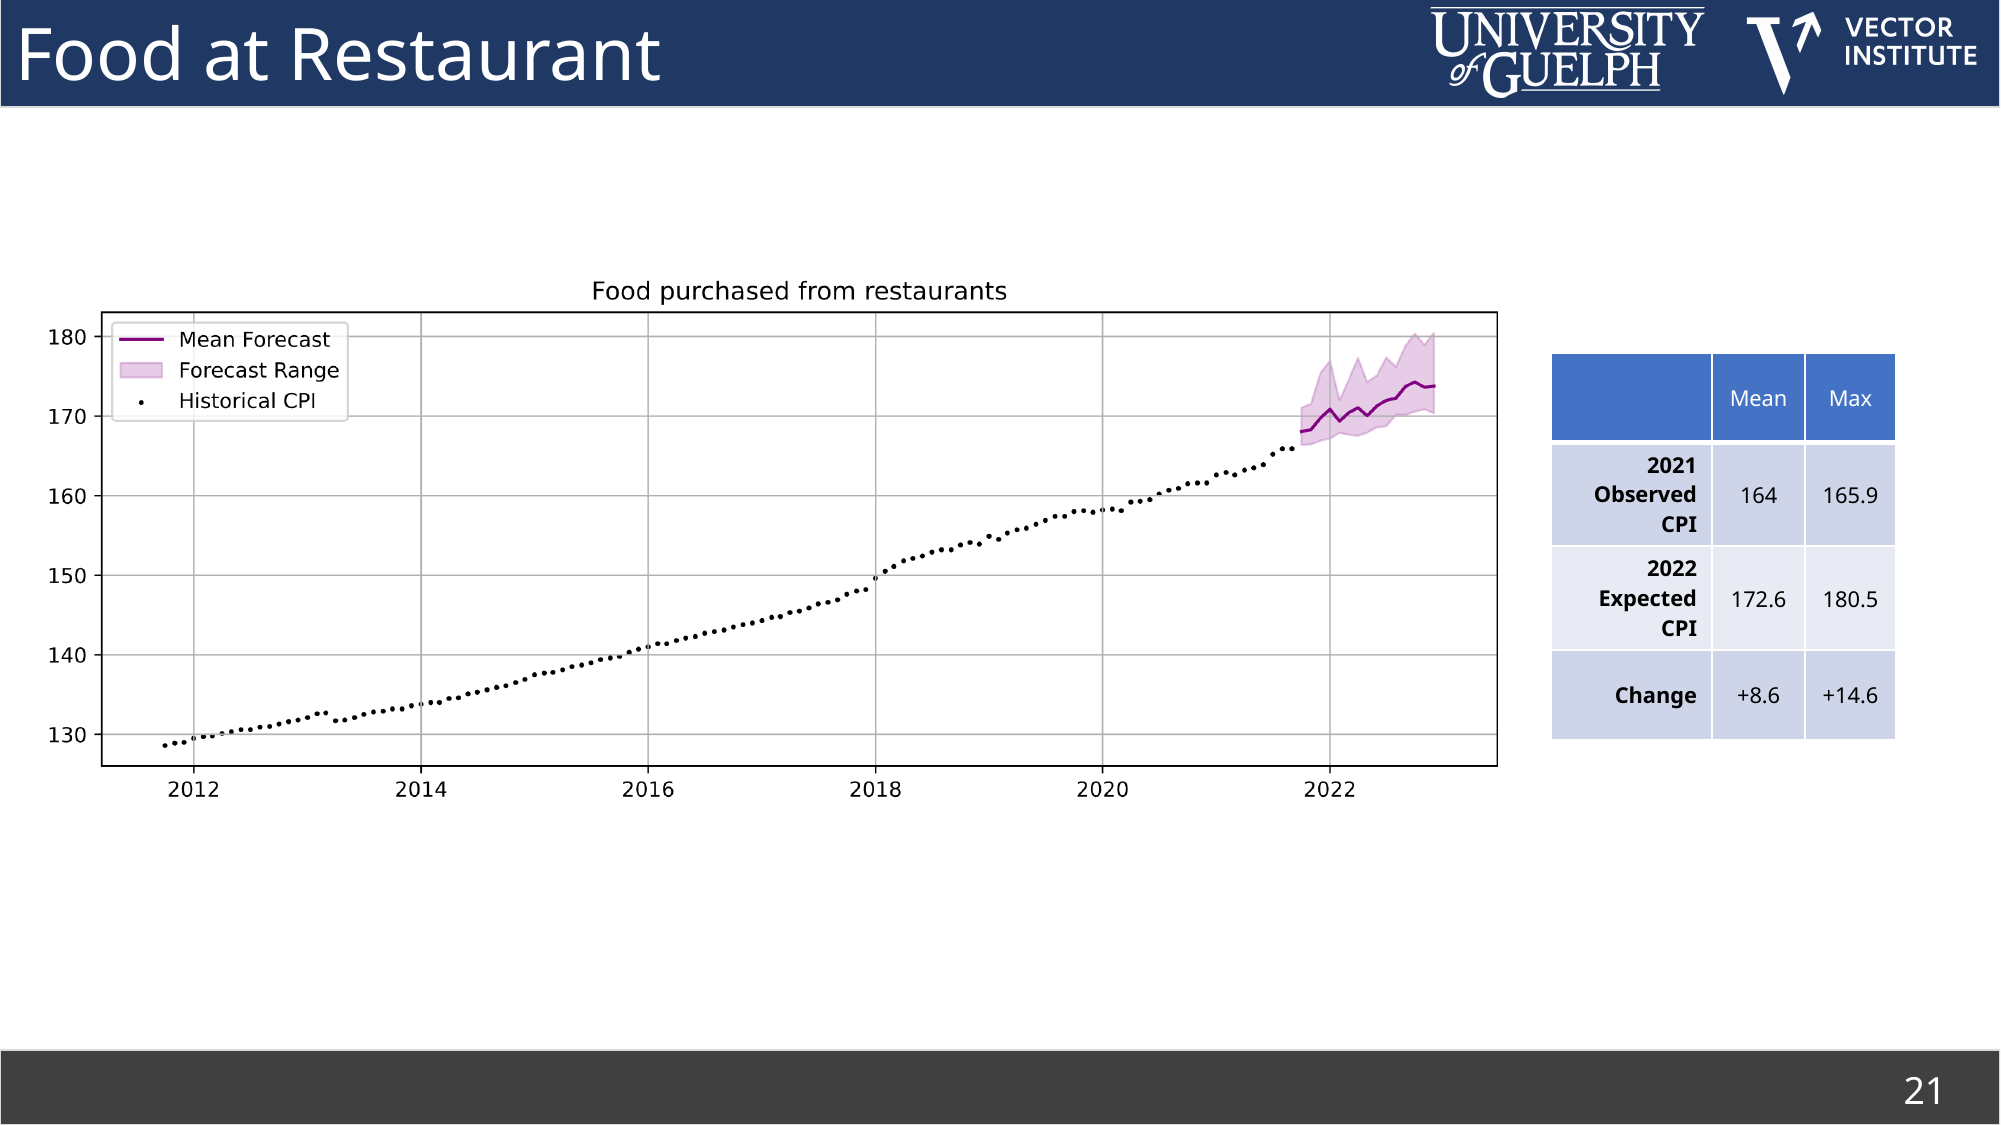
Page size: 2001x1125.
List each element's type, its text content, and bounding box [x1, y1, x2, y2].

table_header Mean [1713, 354, 1804, 440]
table_cell 180.5 [1806, 547, 1895, 649]
title Food at Restaurant [0, 0, 2000, 103]
table_header [1552, 354, 1711, 440]
table_cell 164 [1713, 445, 1804, 545]
table_cell 172.6 [1713, 547, 1804, 649]
table_cell 2021 Observed CPI [1552, 445, 1711, 545]
picture [32, 265, 1512, 816]
slide_number 21 [1511, 1059, 1962, 1120]
table_cell Change [1552, 651, 1711, 739]
table_cell +14.6 [1806, 651, 1895, 739]
table_cell +8.6 [1713, 651, 1804, 739]
table_cell 165.9 [1806, 445, 1895, 545]
table_header Max [1806, 354, 1895, 440]
table_cell 2022 Expected CPI [1552, 547, 1711, 649]
